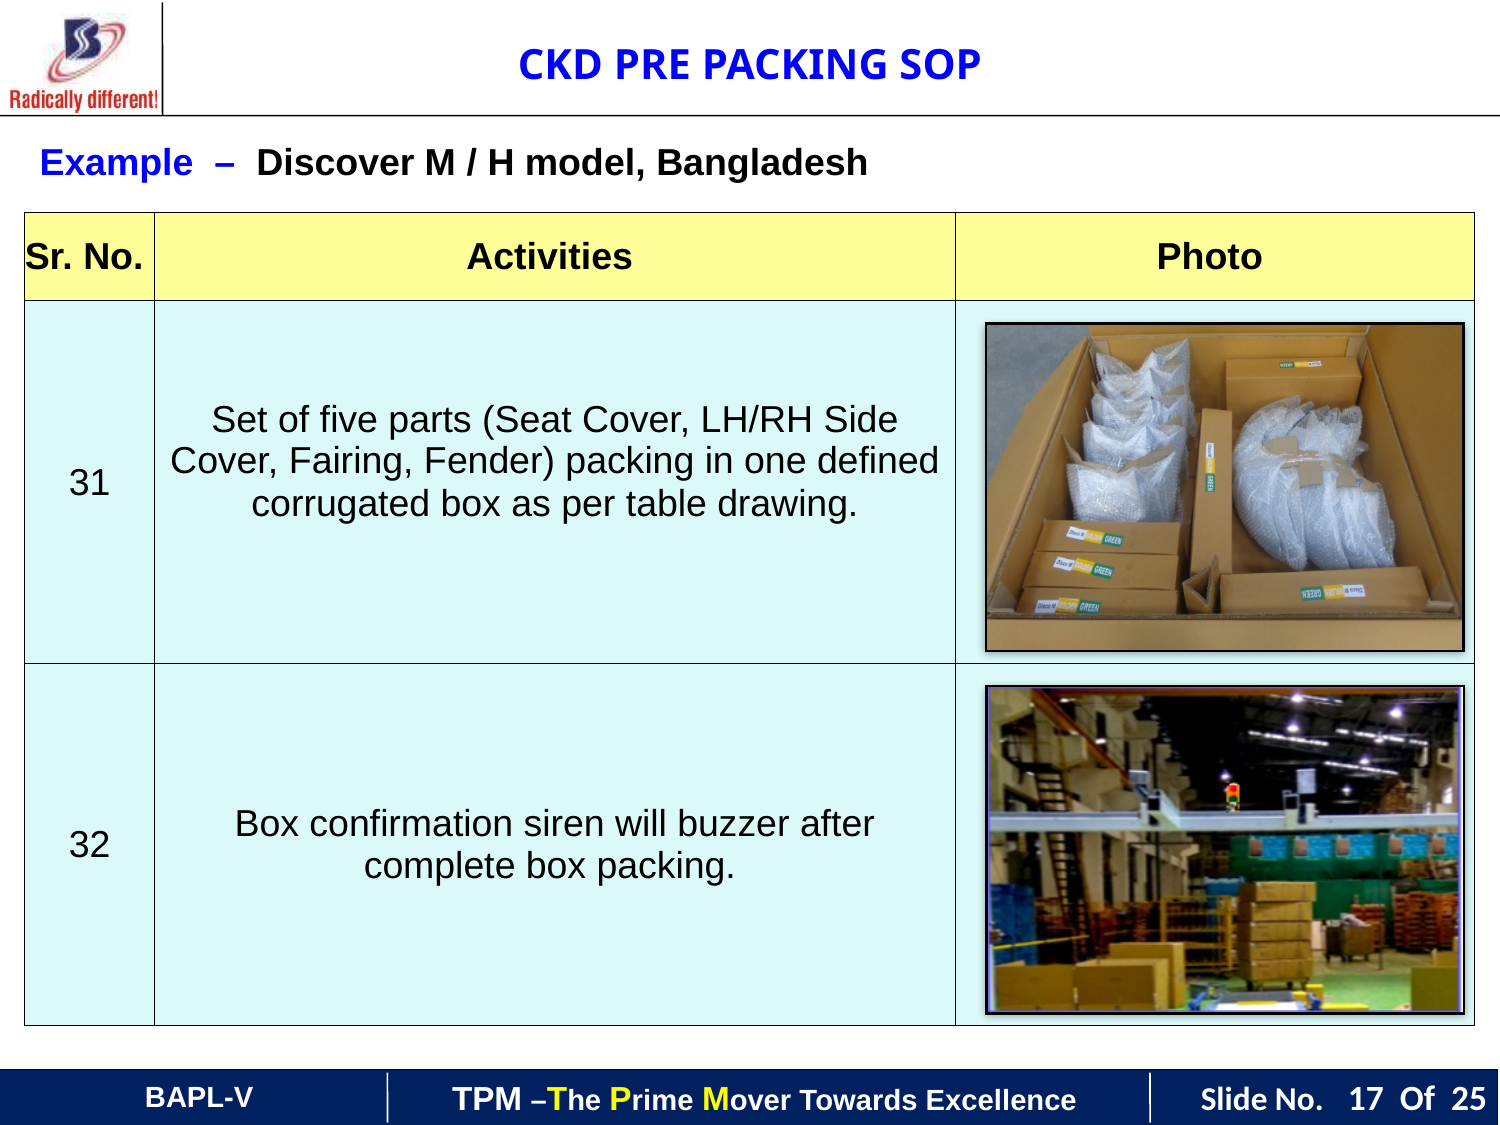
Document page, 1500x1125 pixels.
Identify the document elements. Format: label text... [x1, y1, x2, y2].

text_box CKD PRE PACKING SOP [0, 11, 1500, 114]
table_cell 31 [25, 301, 154, 663]
table_cell Box confirmation siren will buzzer after complete box packing. [155, 664, 955, 1025]
picture [987, 686, 1464, 1013]
text_box Example – Discover M / H model, Bangladesh [24, 129, 925, 193]
picture [986, 324, 1463, 651]
table_header Photo [956, 213, 1474, 300]
table_header Sr. No. [25, 213, 154, 300]
table_cell 32 [25, 664, 154, 1025]
table_header Activities [155, 213, 955, 300]
table_cell [956, 664, 1474, 1025]
table_cell Set of five parts (Seat Cover, LH/RH Side Cover, Fairing, Fender) packing in one defined corrugated box as per table drawing. [155, 301, 955, 663]
table_cell [956, 301, 1474, 663]
